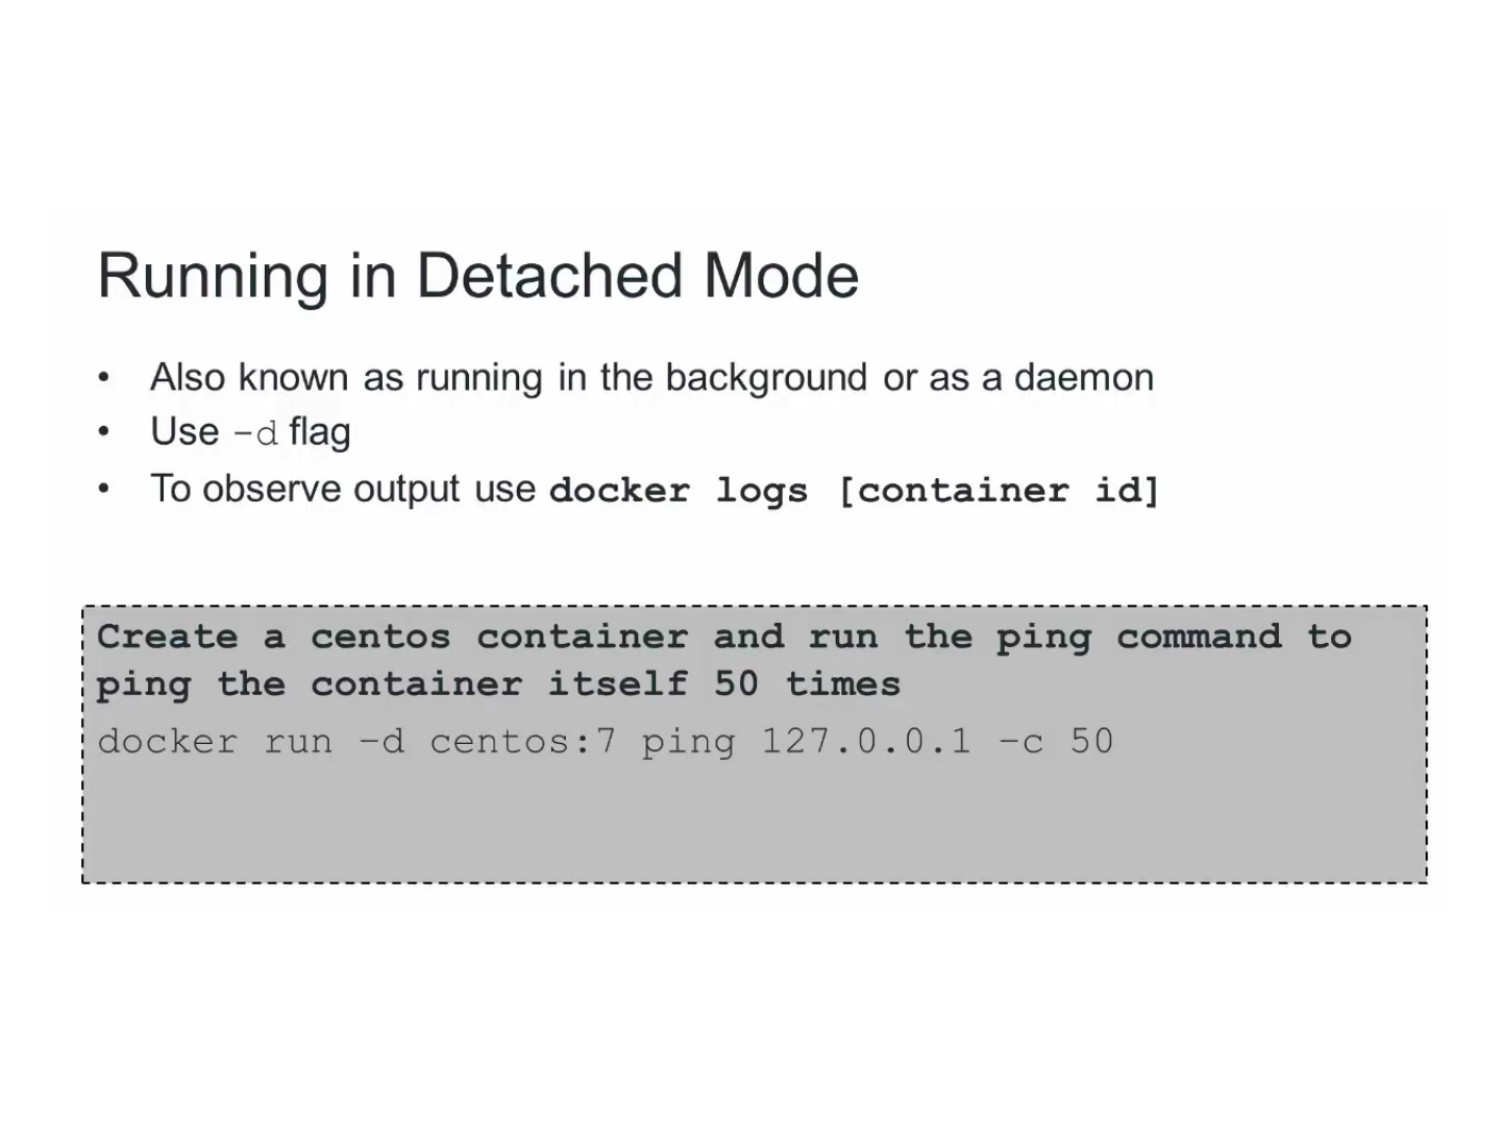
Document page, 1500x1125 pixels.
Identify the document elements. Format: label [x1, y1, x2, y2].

picture [50, 210, 1450, 915]
